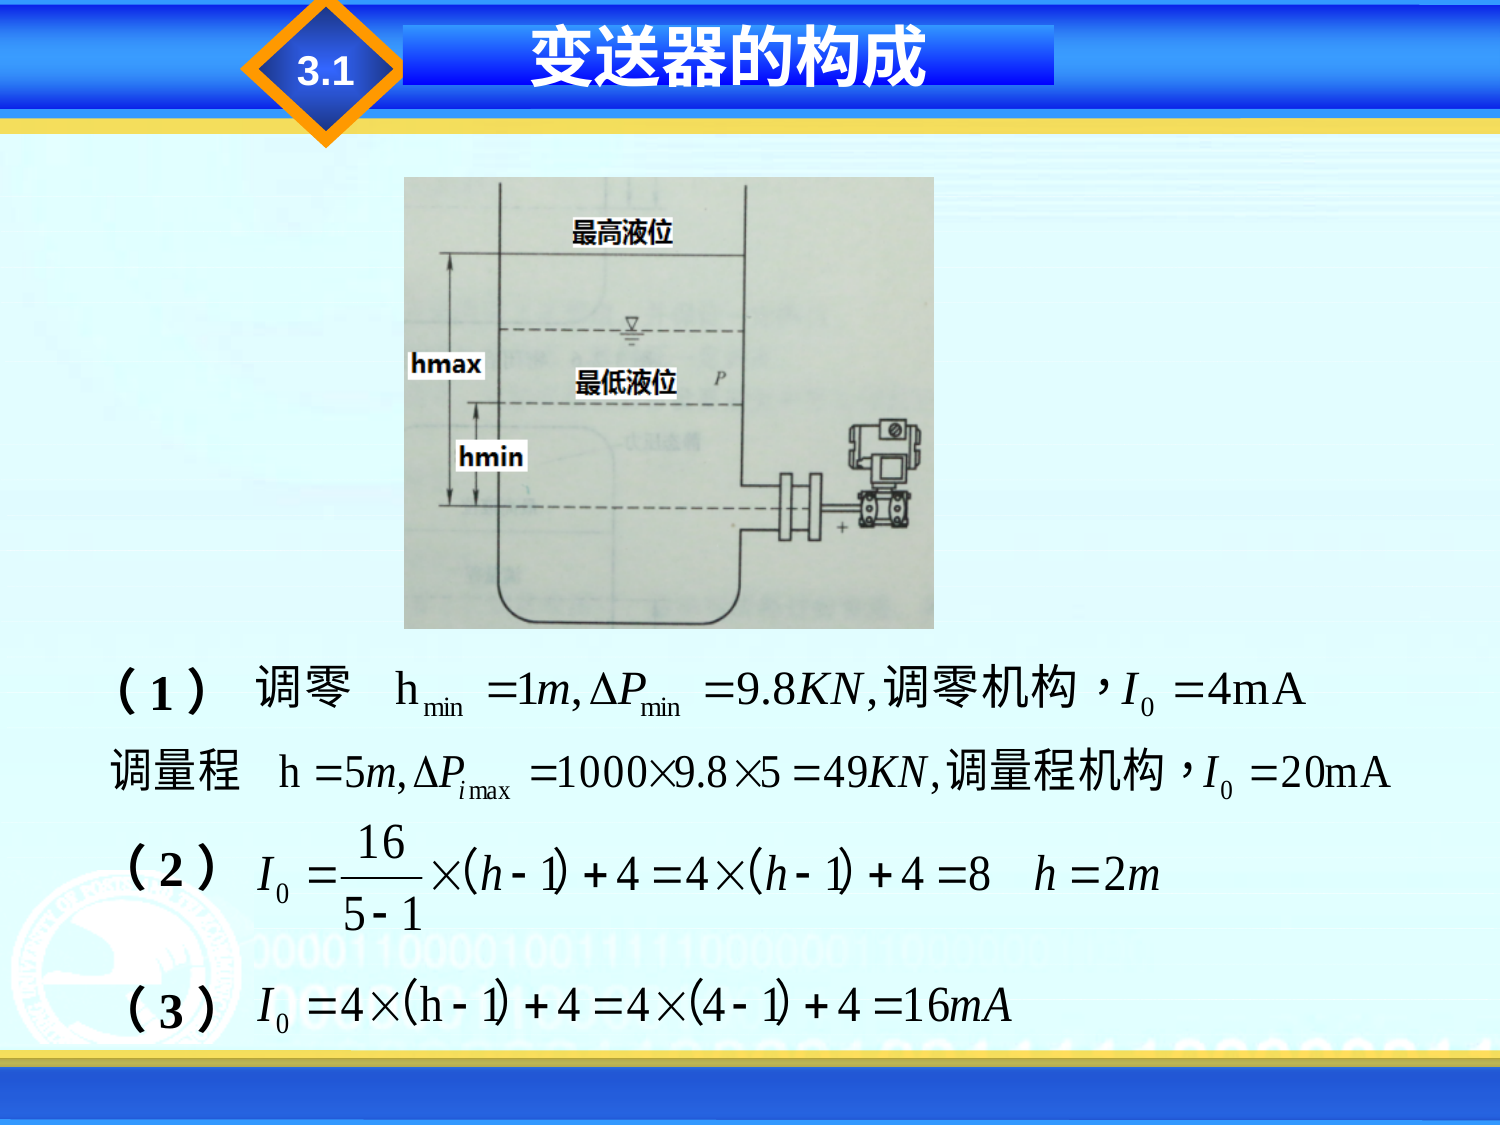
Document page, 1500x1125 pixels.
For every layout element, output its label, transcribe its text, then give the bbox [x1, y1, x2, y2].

text_box 变送器的构成 [402, 25, 1054, 85]
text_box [93, 970, 1018, 1047]
picture [0, 1067, 1500, 1120]
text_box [83, 652, 1396, 811]
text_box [404, 176, 934, 629]
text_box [93, 810, 1168, 942]
picture [0, 5, 317, 109]
text_box 3.1 [249, 0, 402, 140]
picture [335, 5, 1500, 109]
